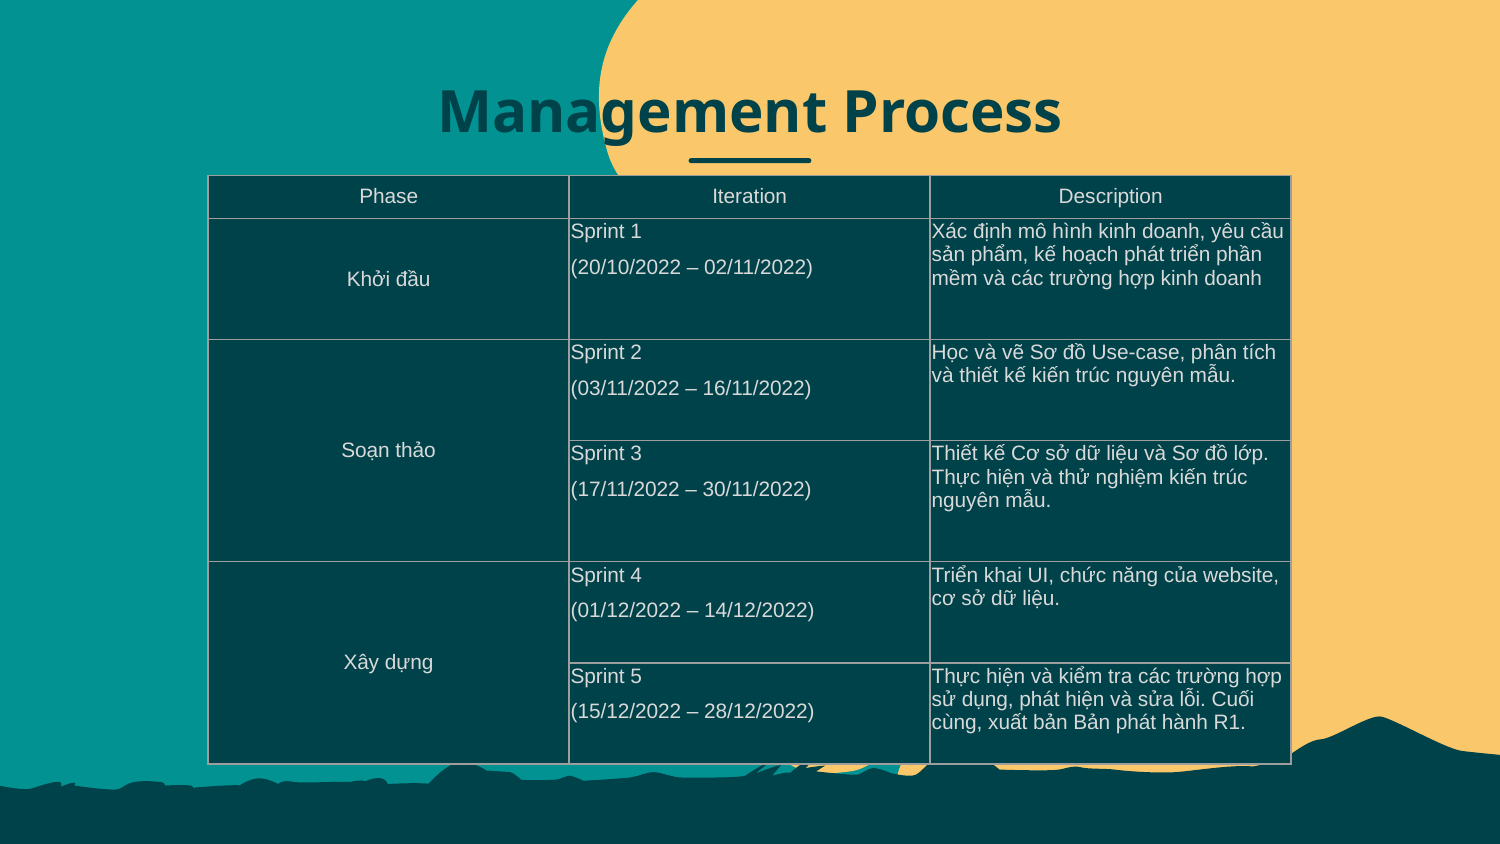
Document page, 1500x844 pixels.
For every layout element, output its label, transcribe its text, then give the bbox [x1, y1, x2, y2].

table_cell Sprint 2 (03/11/2022 – 16/11/2022) [570, 340, 929, 440]
table_cell Thiết kế Cơ sở dữ liệu và Sơ đồ lớp. Thực hiện và thử nghiệm kiến trúc nguyên mẫu. [931, 441, 1290, 561]
title Management Process [6, 58, 1494, 153]
table_cell Thực hiện và kiểm tra các trường hợp sử dụng, phát hiện và sửa lỗi. Cuối cùng, xuất bản Bản phát hành R1. [931, 664, 1290, 763]
table_cell Sprint 4 (01/12/2022 – 14/12/2022) [570, 562, 929, 662]
text_box [0, 716, 1500, 844]
table_cell Sprint 1 (20/10/2022 – 02/11/2022) [570, 219, 929, 339]
table_cell Xây dựng [209, 562, 568, 763]
table_header Description [931, 176, 1290, 218]
table_cell Học và vẽ Sơ đồ Use-case, phân tích và thiết kế kiến trúc nguyên mẫu. [931, 340, 1290, 440]
table_cell Triển khai UI, chức năng của website, cơ sở dữ liệu. [931, 562, 1290, 662]
table_cell Sprint 5 (15/12/2022 – 28/12/2022) [570, 664, 929, 763]
table_header Phase [209, 176, 568, 218]
table_cell Soạn thảo [209, 340, 568, 561]
text_box [688, 158, 812, 164]
table_cell Sprint 3 (17/11/2022 – 30/11/2022) [570, 441, 929, 561]
table_cell Xác định mô hình kinh doanh, yêu cầu sản phẩm, kế hoạch phát triển phần mềm và các trường hợp kinh doanh [931, 219, 1290, 339]
table_header Iteration [570, 176, 929, 218]
table_cell Khởi đầu [209, 219, 568, 339]
